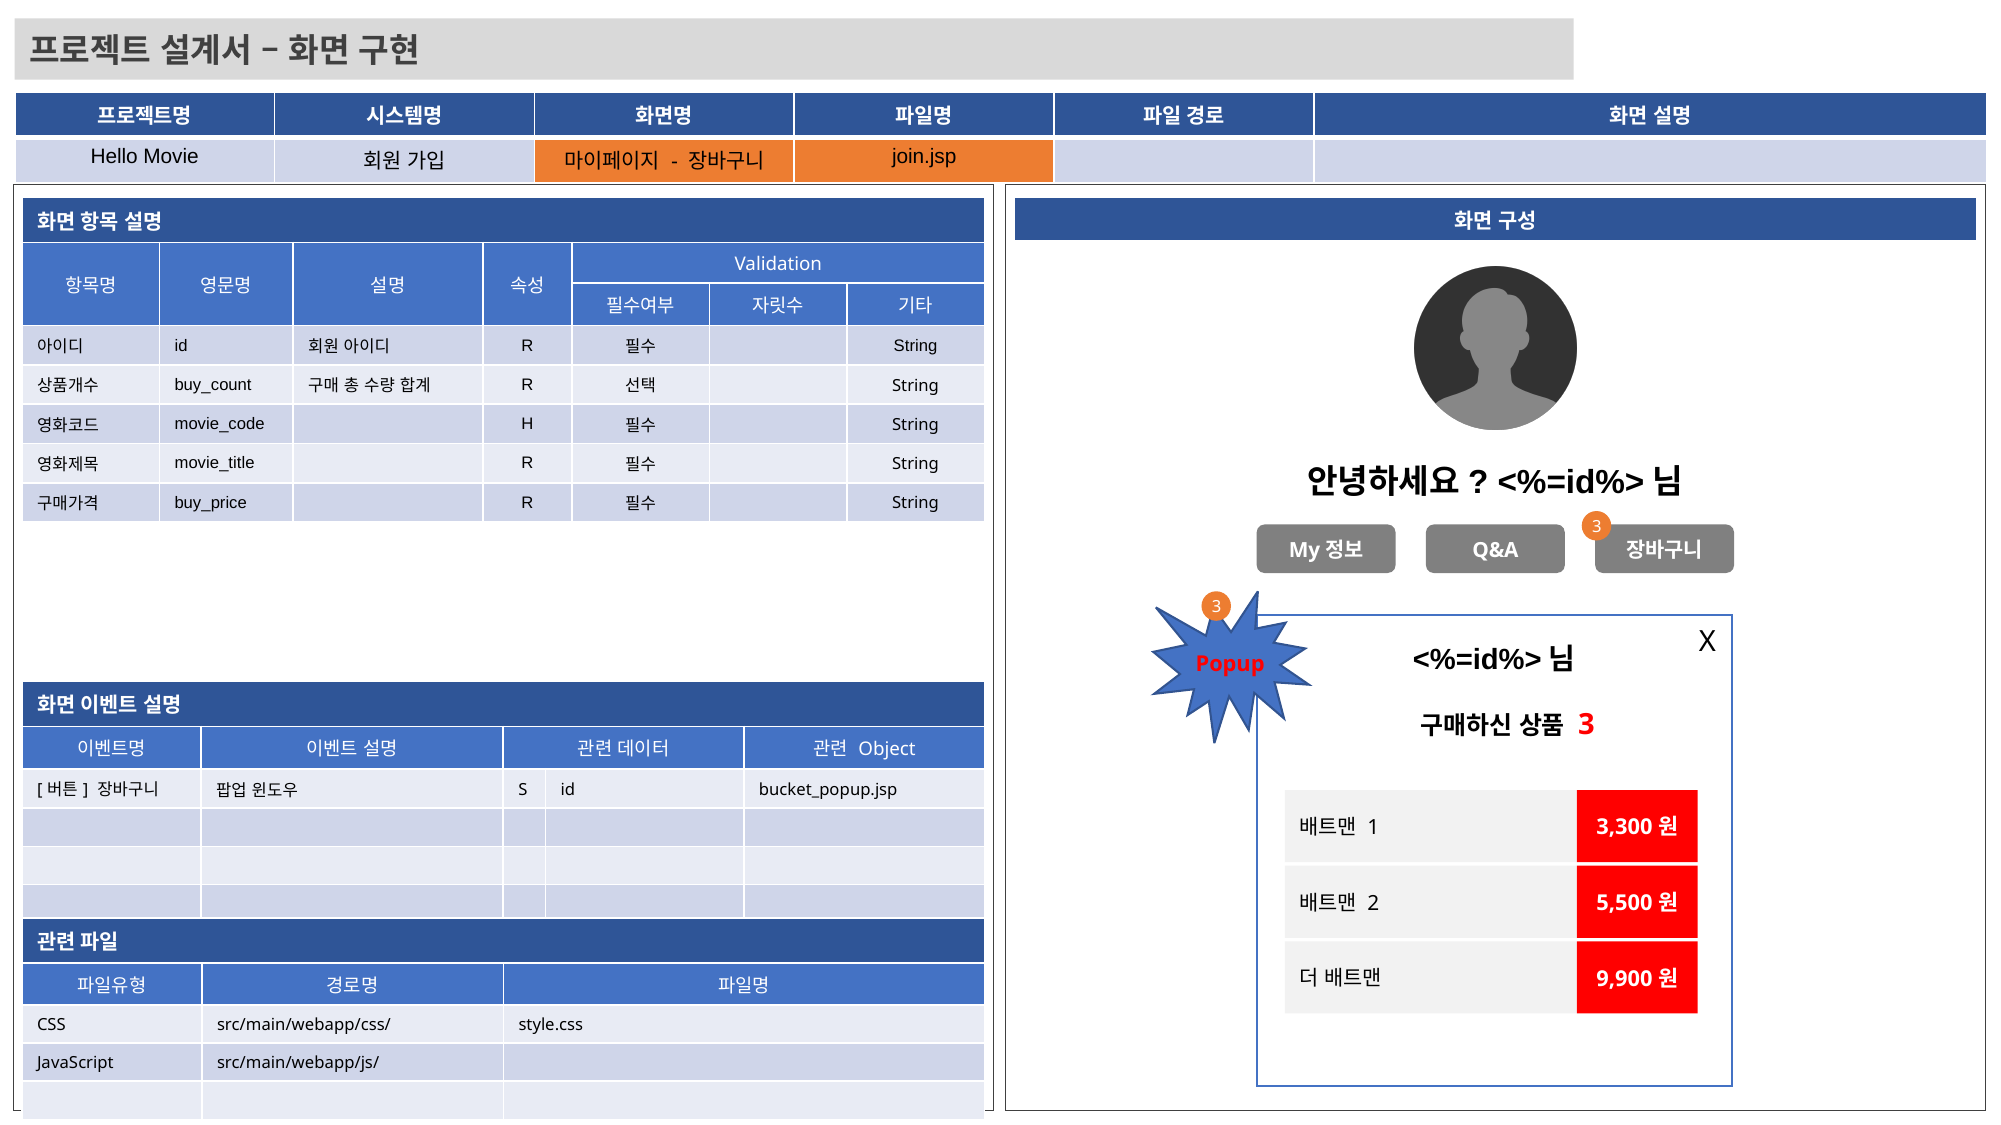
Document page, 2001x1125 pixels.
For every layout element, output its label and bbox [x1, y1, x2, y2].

table_header [275, 93, 534, 135]
table_cell [848, 484, 984, 521]
table_cell [203, 1006, 503, 1042]
table_cell [275, 140, 534, 182]
table_cell [294, 326, 482, 364]
table_header [1015, 198, 1976, 240]
table_header [23, 682, 984, 726]
table_cell [160, 484, 292, 521]
table_cell [23, 484, 159, 521]
table_cell [23, 1006, 201, 1042]
table_cell [504, 847, 545, 884]
table_cell [504, 1006, 984, 1042]
table_cell [202, 770, 502, 807]
table_header [1055, 93, 1313, 135]
table_cell [546, 885, 743, 917]
table_cell [573, 366, 709, 403]
table_cell [203, 964, 503, 1004]
table_cell [546, 770, 743, 807]
table_cell [573, 326, 709, 364]
table_cell [294, 366, 482, 403]
table_cell [745, 770, 984, 807]
table_header [795, 93, 1053, 135]
table_cell [160, 405, 292, 443]
table_cell [160, 444, 292, 482]
table_cell [23, 1044, 201, 1080]
table_cell [745, 847, 984, 884]
table_cell [484, 366, 571, 403]
table_cell [23, 326, 159, 364]
text_box [14, 17, 1575, 81]
table_cell [504, 727, 743, 768]
table_cell [294, 243, 482, 325]
table_header [1315, 93, 1986, 135]
table_cell [484, 326, 571, 364]
table_cell [848, 284, 984, 325]
table_cell [546, 847, 743, 884]
table_header [535, 93, 793, 135]
table_cell [848, 366, 984, 403]
table_cell [202, 885, 502, 917]
table_cell [23, 770, 200, 807]
table_cell [1315, 140, 1986, 182]
table_cell [710, 366, 846, 403]
table_header [16, 93, 274, 135]
table_cell [160, 326, 292, 364]
table_cell [710, 405, 846, 443]
table_cell [504, 1082, 984, 1119]
table_cell [573, 484, 709, 521]
table_cell [160, 366, 292, 403]
table_cell [203, 1044, 503, 1080]
table_cell [848, 444, 984, 482]
table_cell [546, 809, 743, 846]
table_cell [848, 405, 984, 443]
table_cell [573, 243, 984, 282]
table_cell [23, 405, 159, 443]
table_cell [23, 444, 159, 482]
table_cell [160, 243, 292, 325]
table_cell [484, 405, 571, 443]
table_cell [1055, 140, 1313, 182]
table_cell [745, 809, 984, 846]
table_cell [294, 444, 482, 482]
table_header [23, 919, 984, 962]
table_cell [294, 405, 482, 443]
table_cell [23, 809, 200, 846]
table_cell [573, 405, 709, 443]
table_cell [710, 326, 846, 364]
table_cell [710, 444, 846, 482]
table_cell [504, 809, 545, 846]
table_cell [504, 770, 545, 807]
table_cell [745, 885, 984, 917]
table_cell [484, 444, 571, 482]
table_cell [23, 847, 200, 884]
table_header [23, 198, 984, 242]
table_cell [484, 484, 571, 521]
table_cell [710, 484, 846, 521]
table_cell [504, 964, 984, 1004]
table_cell [535, 140, 793, 182]
table_cell [202, 847, 502, 884]
table_cell [23, 1082, 201, 1119]
table_cell [203, 1082, 503, 1119]
table_cell [795, 140, 1053, 182]
text_box [1004, 184, 1987, 1111]
text_box [12, 184, 995, 1111]
table_cell [504, 885, 545, 917]
table_cell [573, 444, 709, 482]
table_cell [484, 243, 571, 325]
table_cell [16, 140, 274, 182]
table_cell [202, 809, 502, 846]
table_cell [573, 284, 709, 325]
table_cell [504, 1044, 984, 1080]
table_cell [23, 964, 201, 1004]
table_cell [23, 885, 200, 917]
table_cell [202, 727, 502, 768]
table_cell [745, 727, 984, 768]
table_cell [710, 284, 846, 325]
table_cell [294, 484, 482, 521]
table_cell [23, 727, 200, 768]
table_cell [848, 326, 984, 364]
table_cell [23, 243, 159, 325]
table_cell [23, 366, 159, 403]
